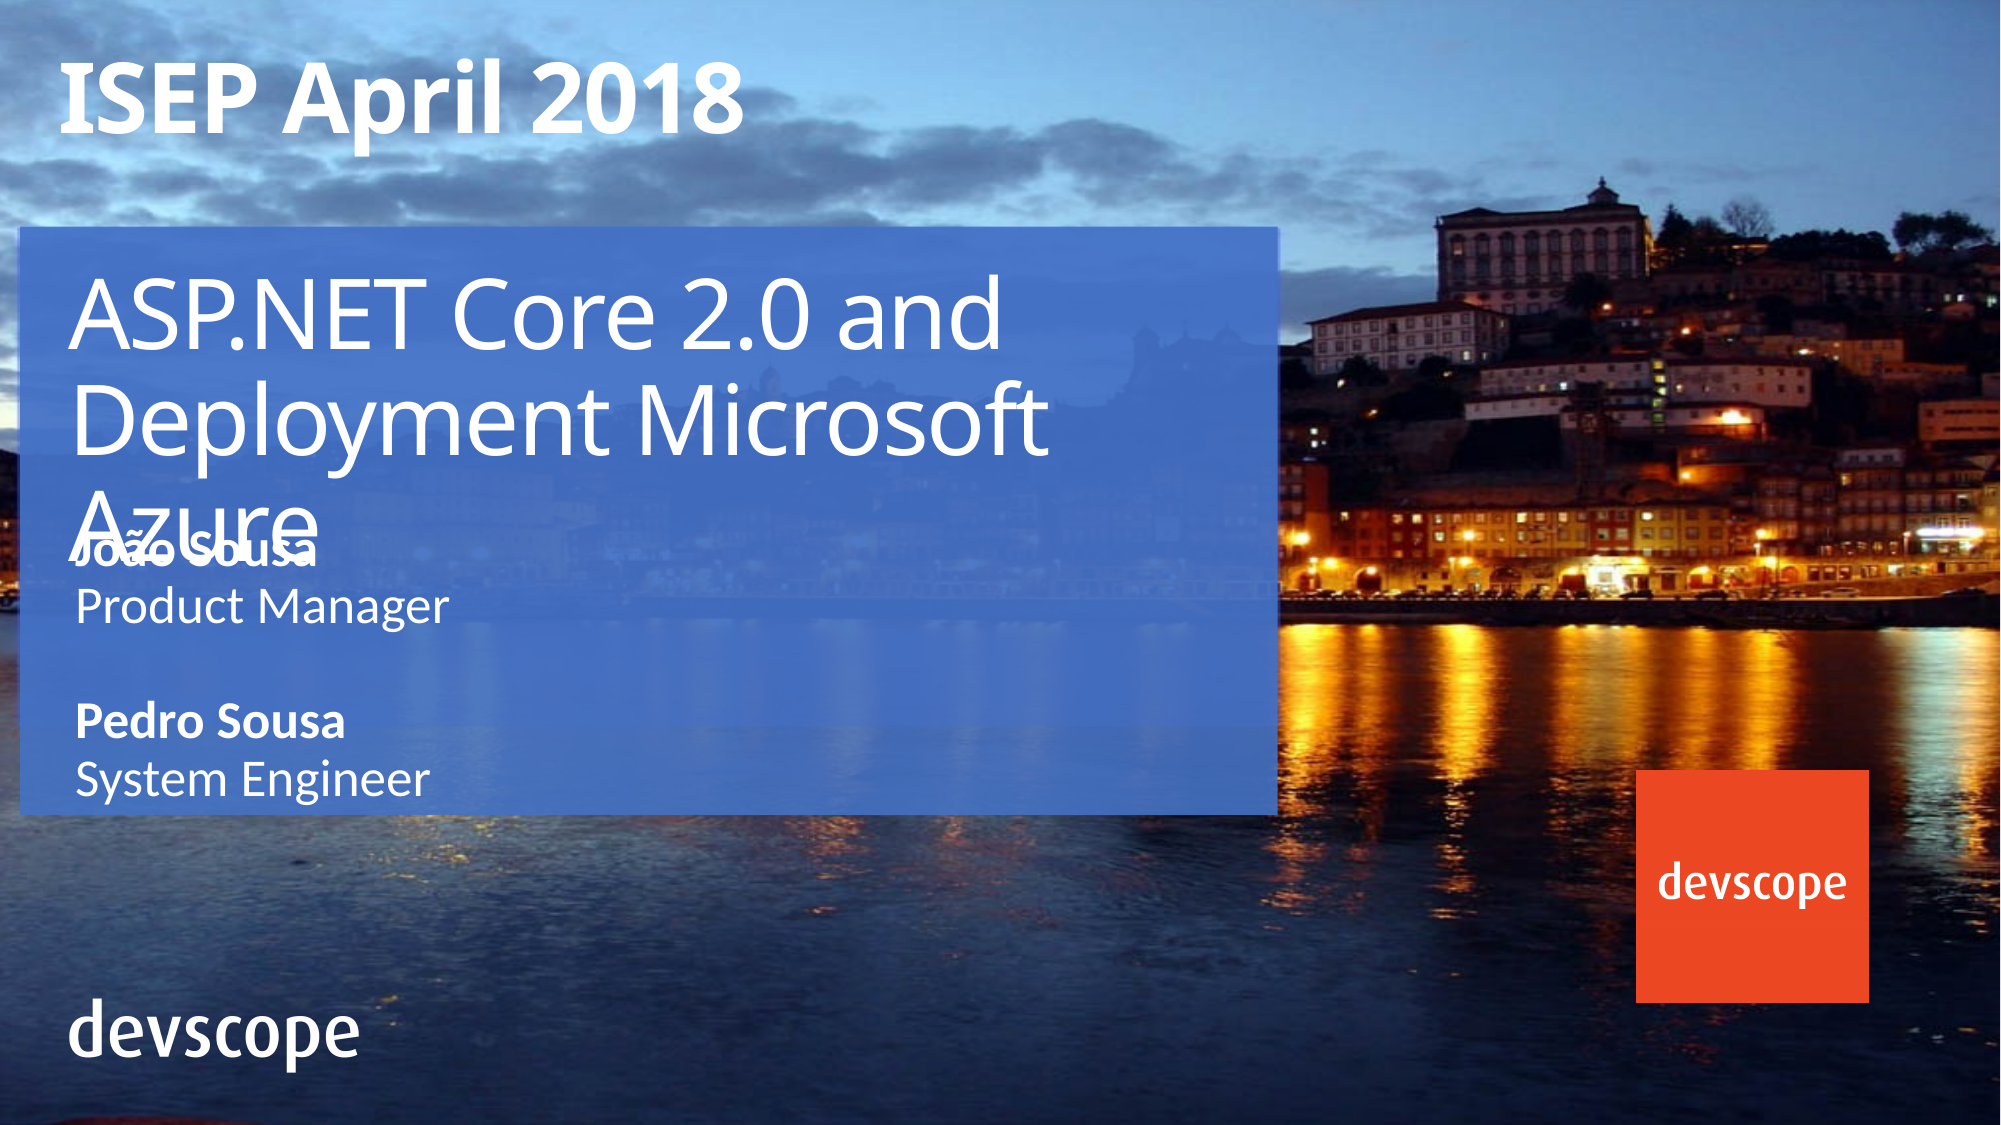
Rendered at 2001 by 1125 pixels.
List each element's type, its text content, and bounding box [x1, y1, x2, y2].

text_box ISEP April 2018 [44, 41, 1927, 134]
title ASP.NET Core 2.0 and Deployment Microsoft Azure [44, 249, 1258, 612]
list João Sousa Product Manager Pedro Sousa System Engineer [59, 502, 1387, 761]
picture [0, 0, 2001, 1125]
